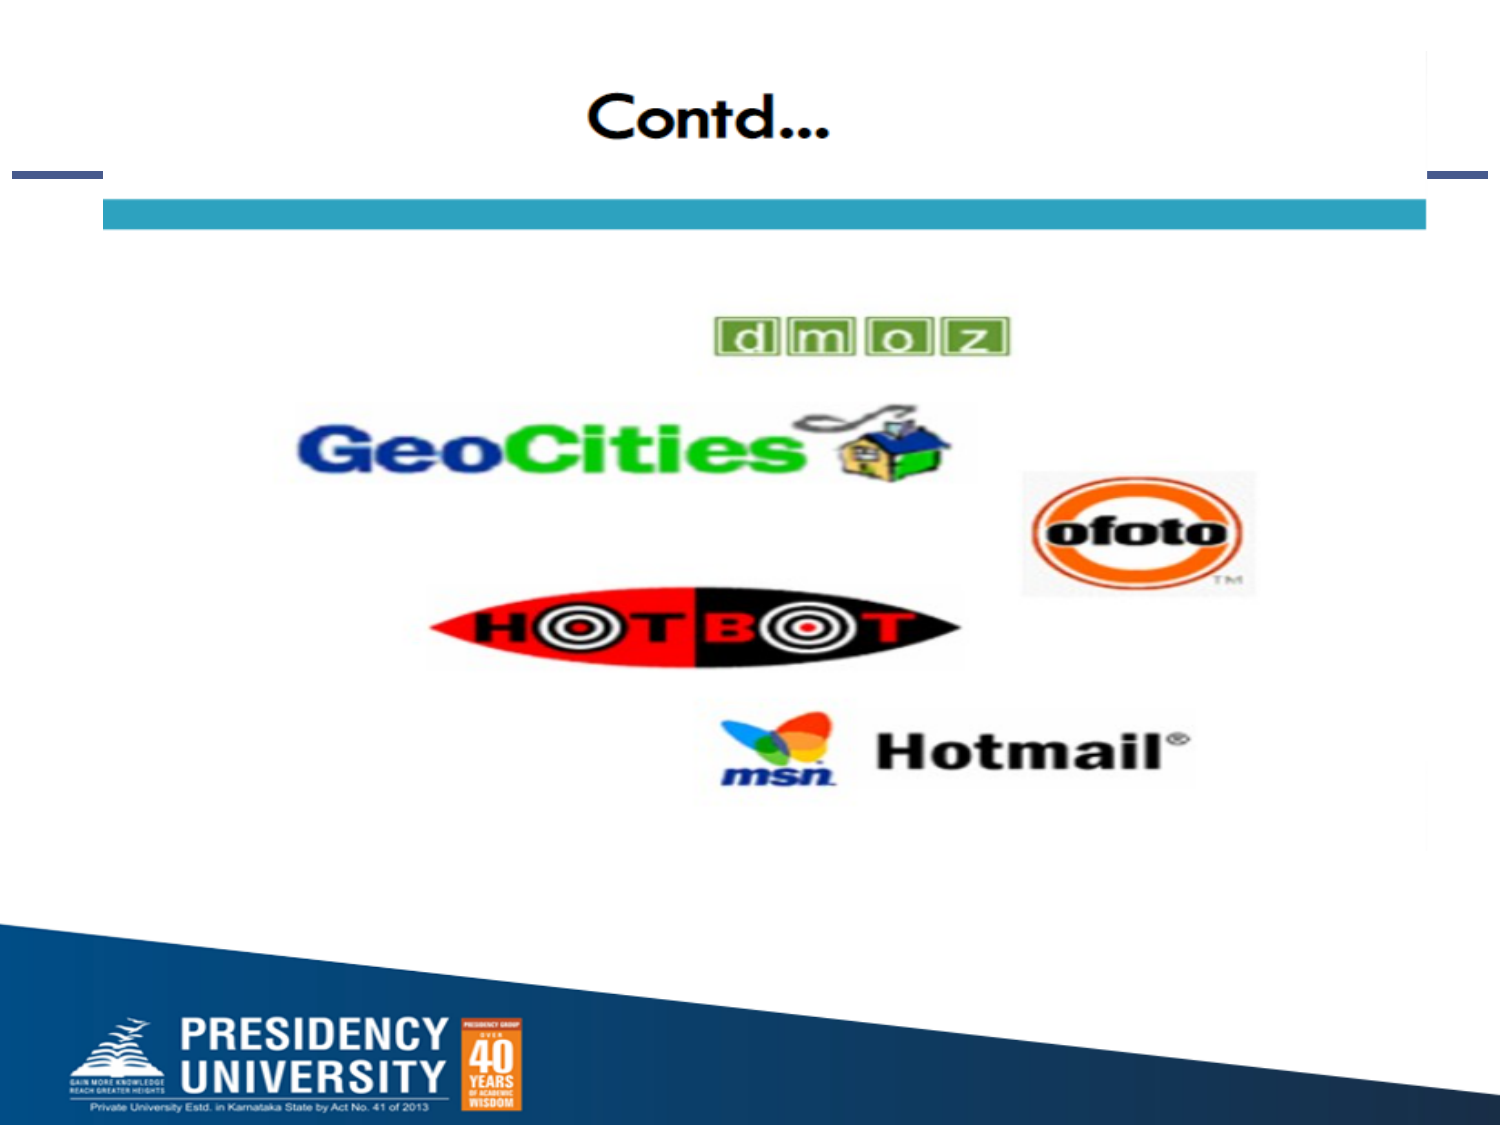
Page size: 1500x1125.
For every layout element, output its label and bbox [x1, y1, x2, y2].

picture [102, 50, 1428, 851]
picture [0, 921, 1500, 1125]
